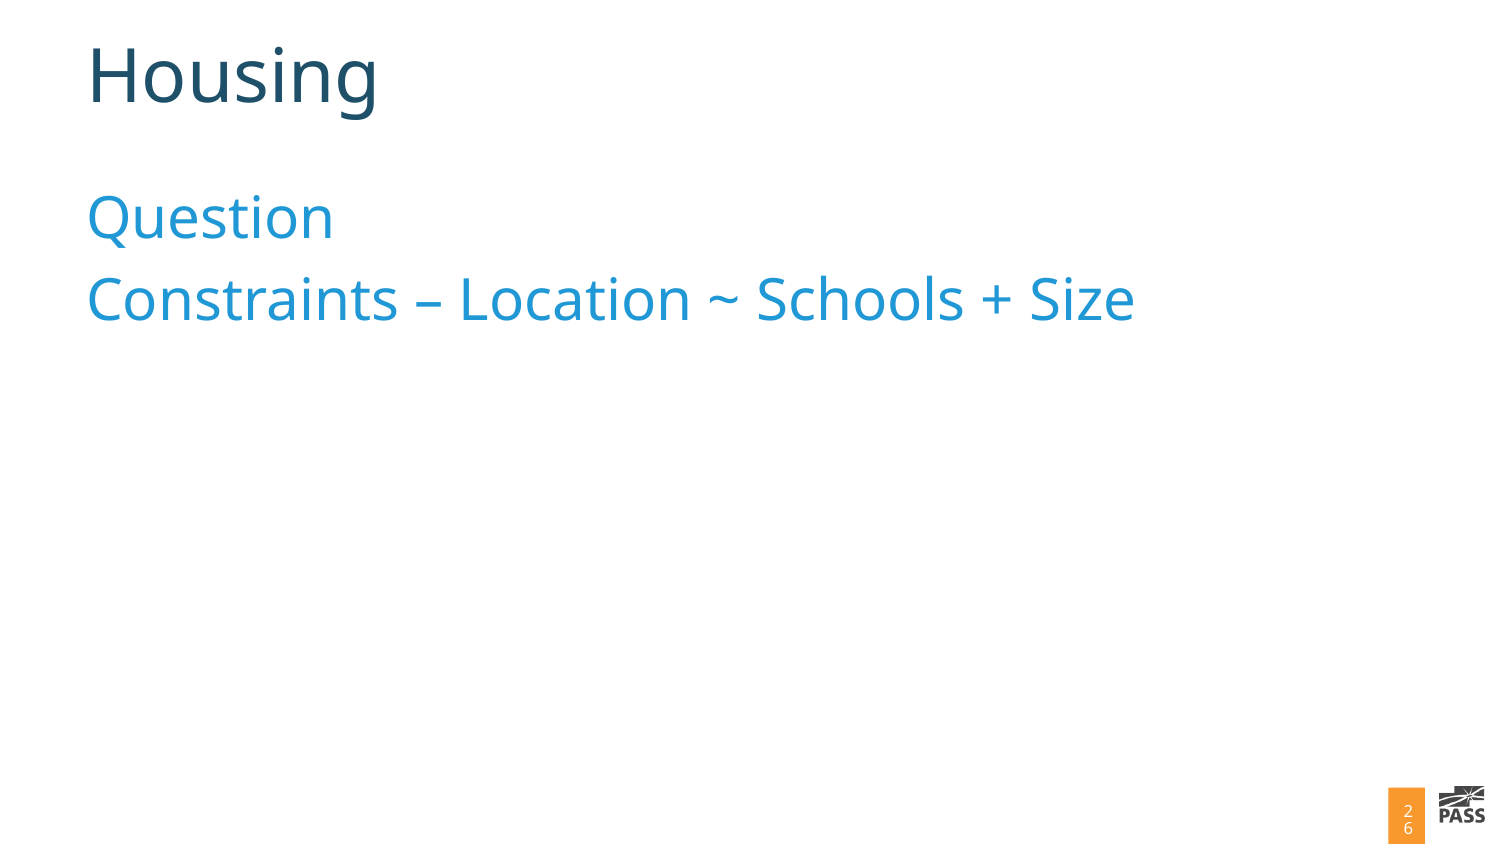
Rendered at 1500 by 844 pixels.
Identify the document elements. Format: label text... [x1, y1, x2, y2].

list Question Constraints – Location ~ Schools + Size [71, 173, 1422, 742]
picture [1439, 786, 1485, 823]
slide_number 26 [1388, 787, 1425, 844]
title Housing [71, 36, 1422, 122]
